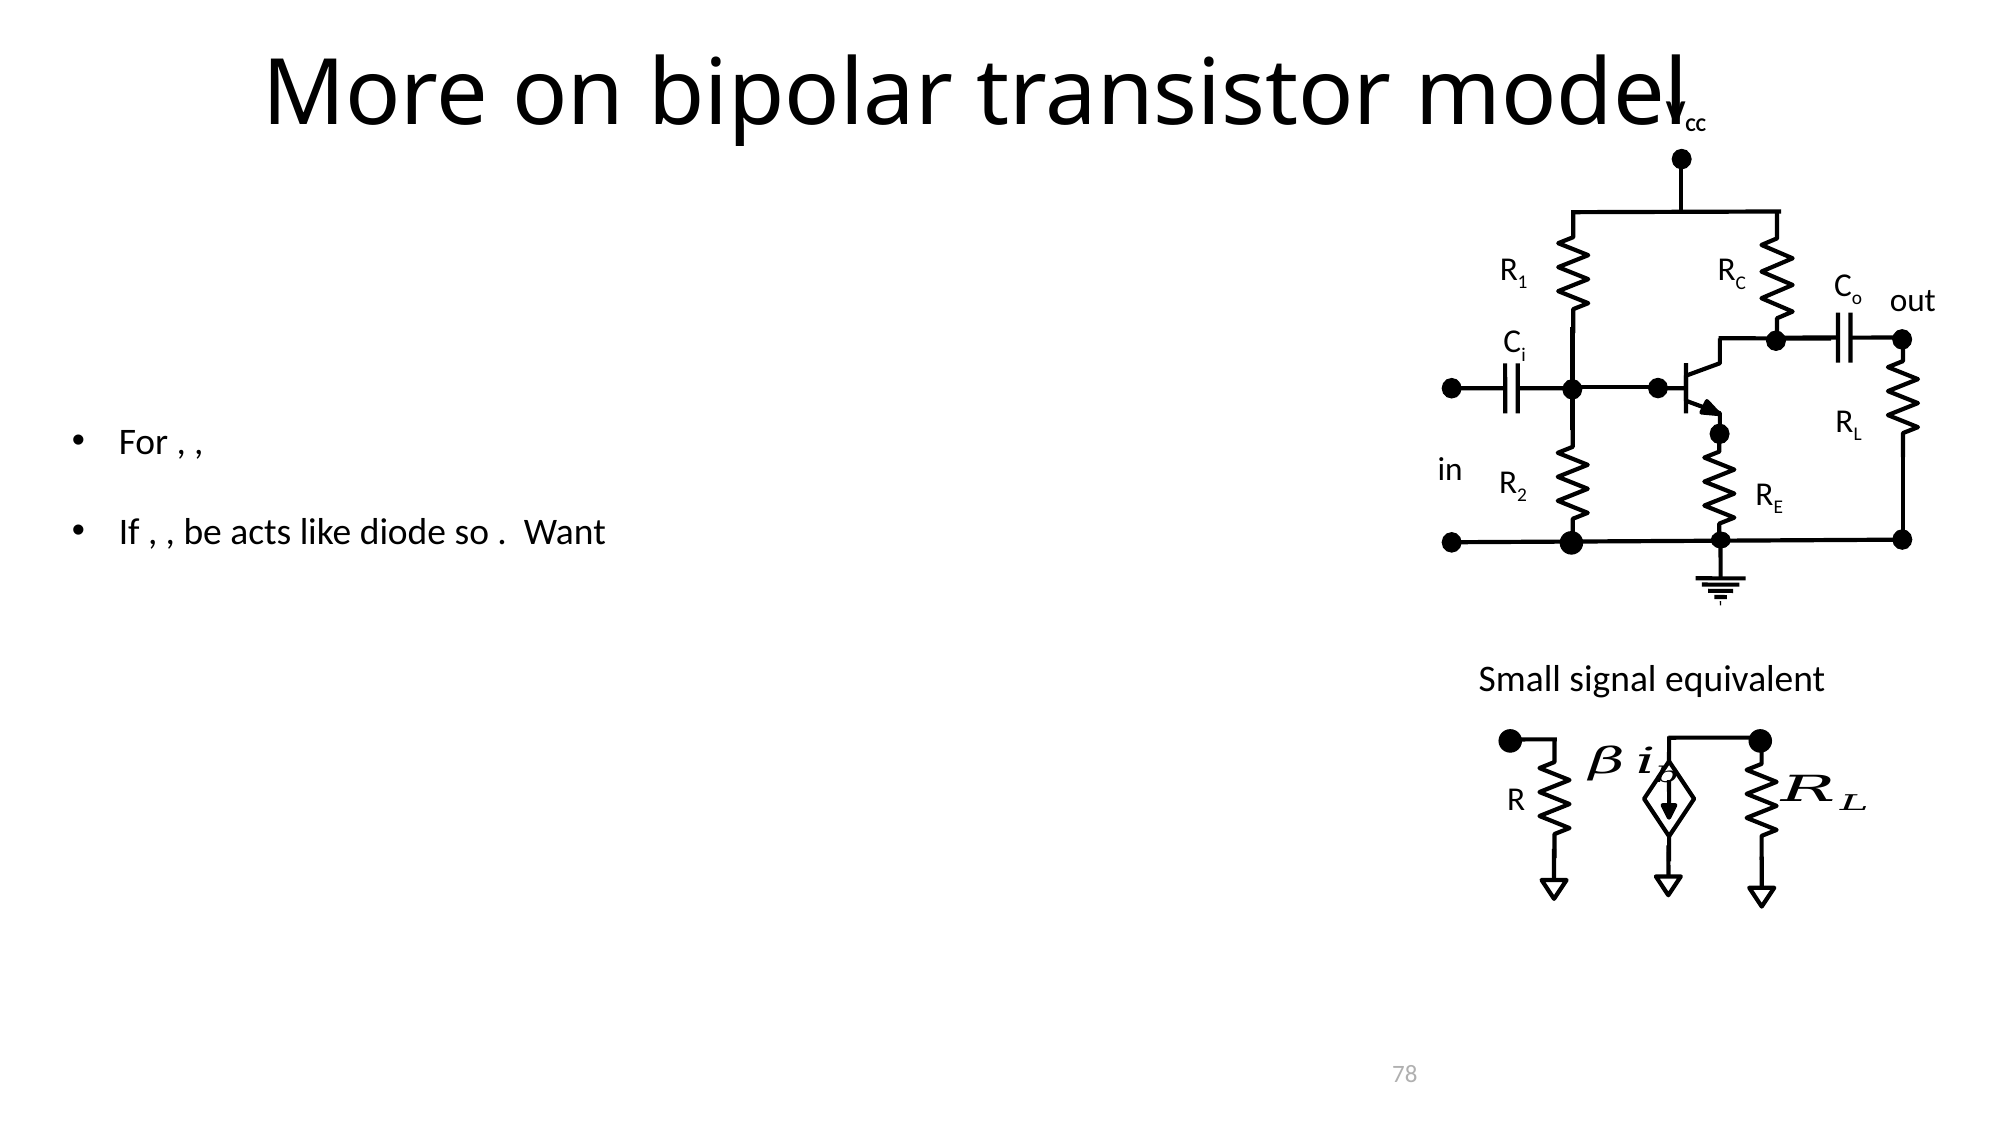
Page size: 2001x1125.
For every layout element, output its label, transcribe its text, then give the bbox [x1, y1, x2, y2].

text_box More on bipolar transistor model [30, 25, 1922, 151]
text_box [1461, 646, 1952, 1071]
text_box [1422, 82, 1958, 604]
slide_number 78 [1074, 738, 1425, 1125]
